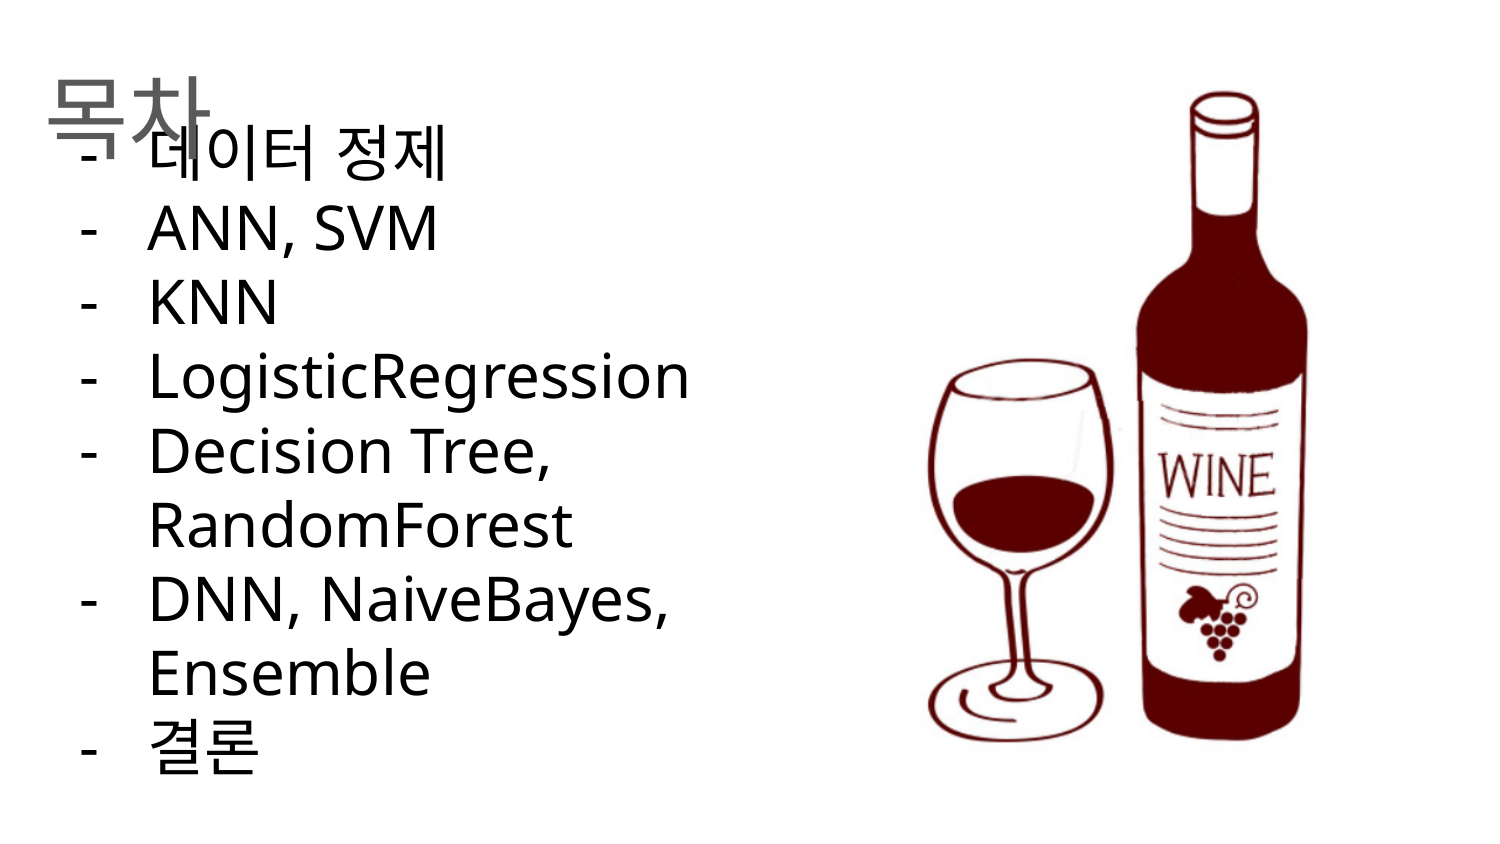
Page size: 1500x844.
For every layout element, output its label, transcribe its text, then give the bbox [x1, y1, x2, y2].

picture [863, 51, 1390, 767]
title 데이터 정제 ANN, SVM KNN LogisticRegression Decision Tree, RandomForest DNN, NaiveBayes, Ensemble 결론 [57, 486, 943, 798]
list 목차 [29, 29, 1428, 486]
